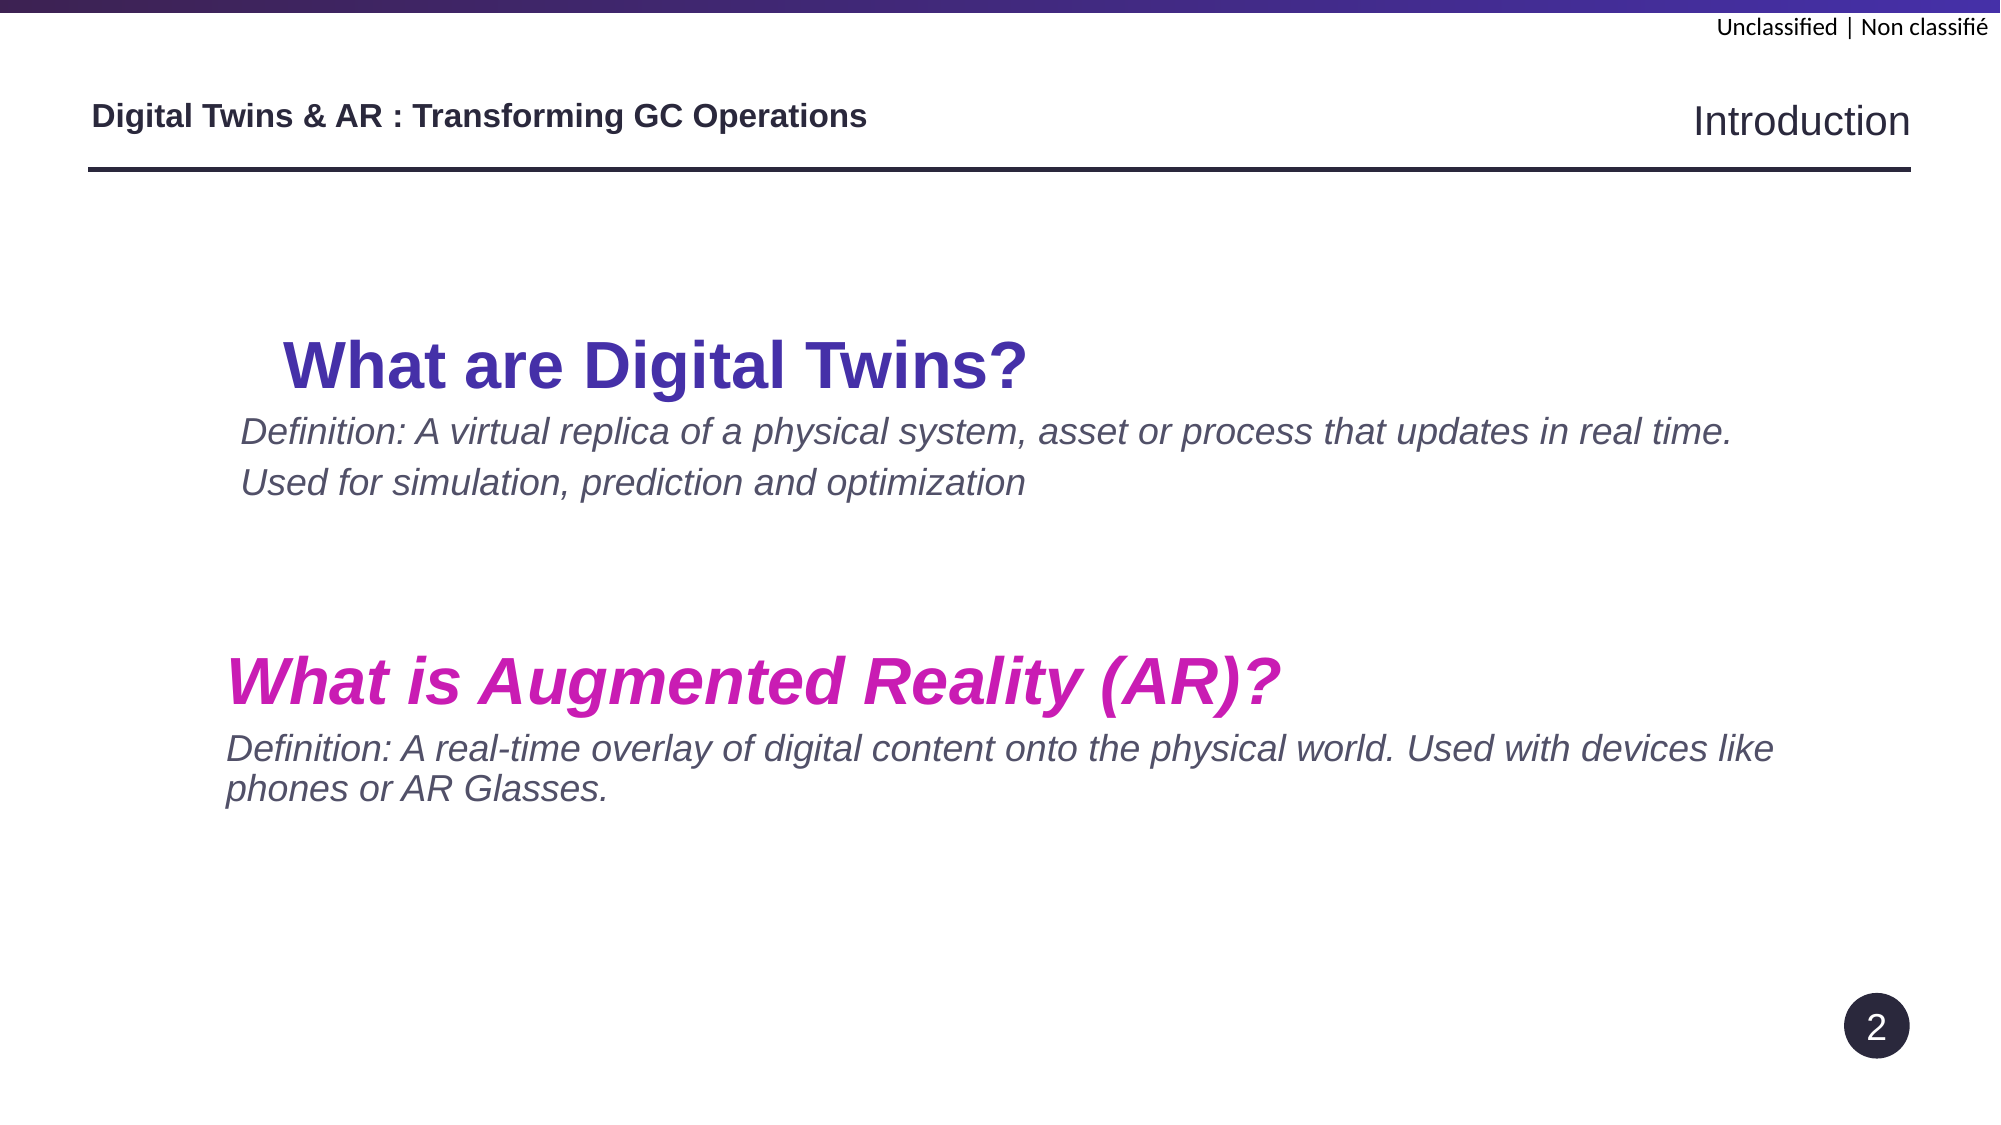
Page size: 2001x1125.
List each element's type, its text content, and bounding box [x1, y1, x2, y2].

list What are Digital Twins? Definition: A virtual replica of a physical system, asset or process that updates in real time. Used for simulation, prediction and optimization [90, 215, 1911, 1079]
list Introduction [1044, 84, 1912, 170]
text_box What is Augmented Reality (AR)? Definition: A real-time overlay of digital content onto the physical world. Used with devices like phones or AR Glasses. [226, 646, 1789, 879]
title Digital Twins & AR : Transforming GC Operations [91, 86, 1044, 170]
